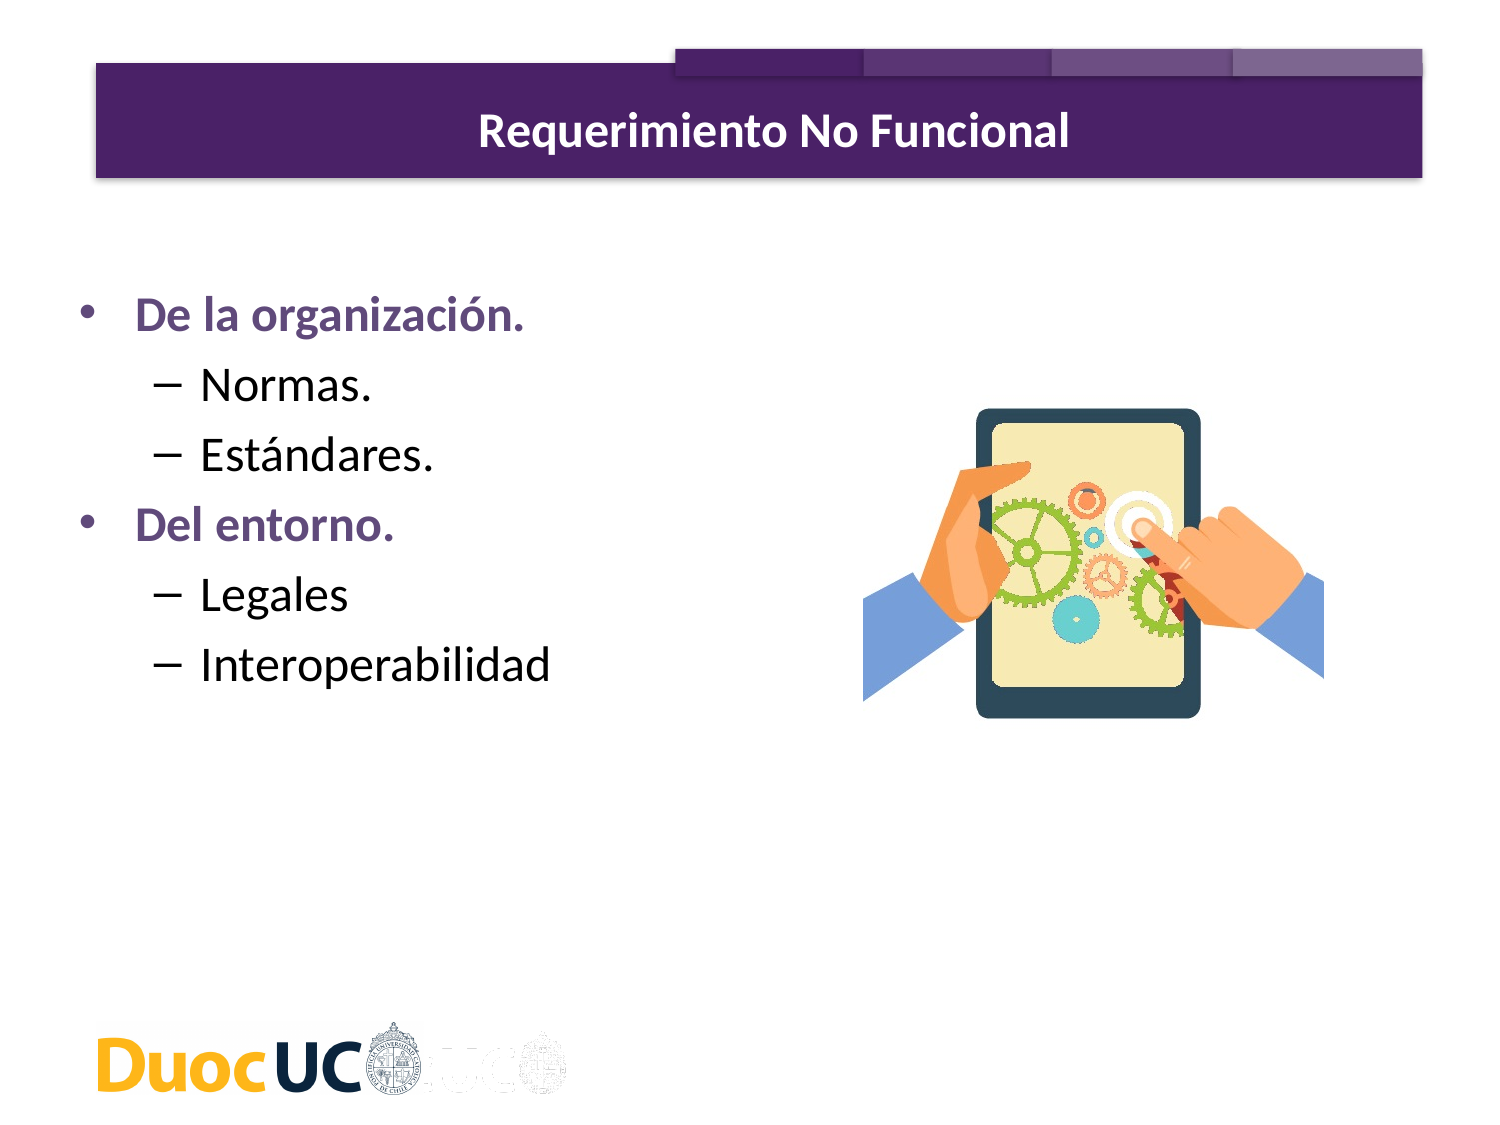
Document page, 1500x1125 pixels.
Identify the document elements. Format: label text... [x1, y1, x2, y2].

text_box Requerimiento No Funcional [99, 89, 1450, 165]
picture [96, 1074, 566, 1095]
list De la organización. Normas. Estándares. Del entorno. Legales Interoperabilidad [63, 274, 1253, 1074]
picture [863, 394, 1324, 730]
